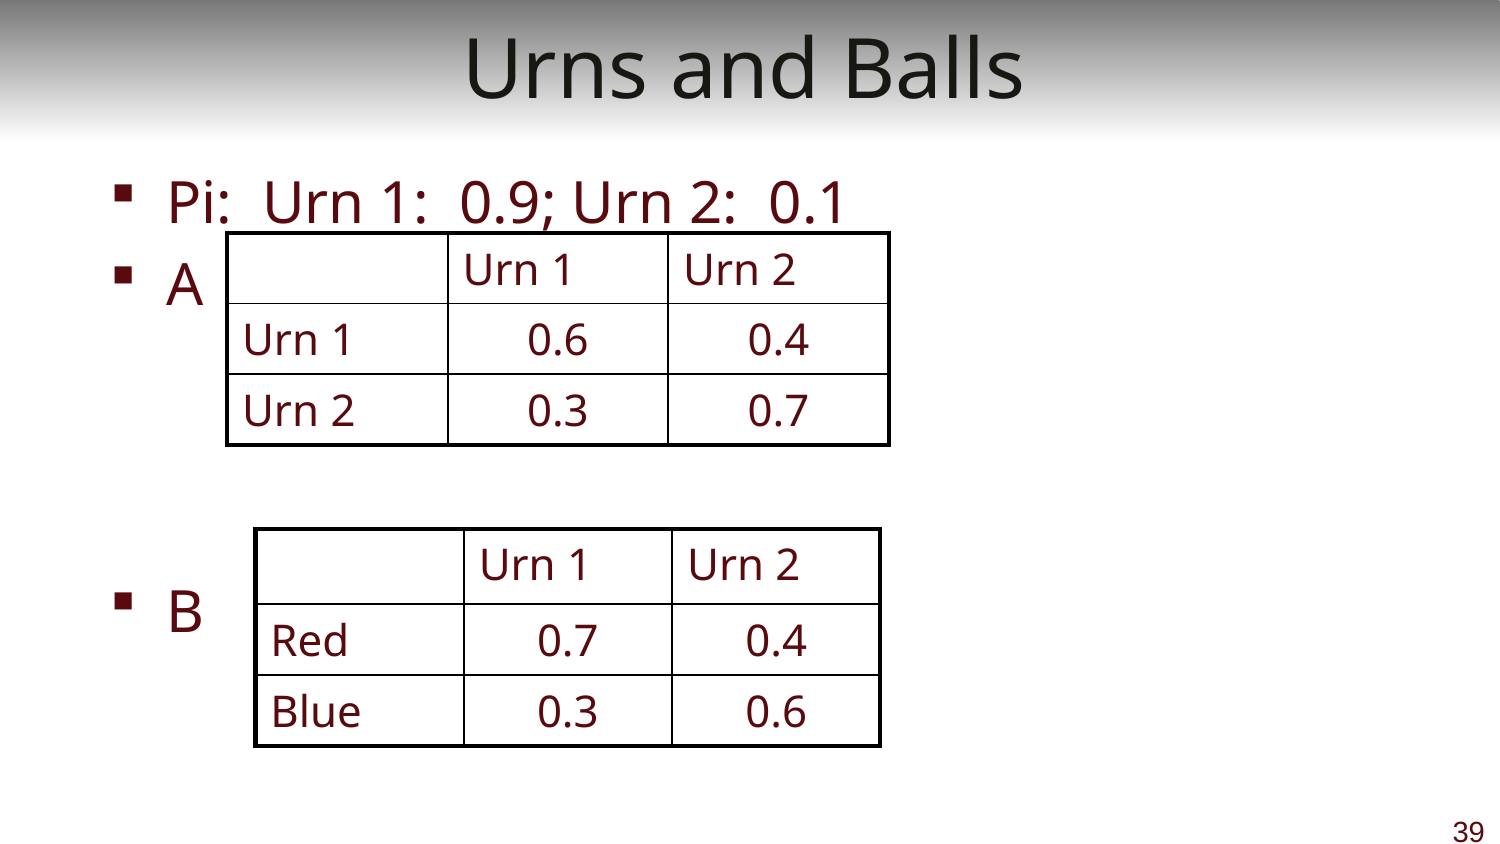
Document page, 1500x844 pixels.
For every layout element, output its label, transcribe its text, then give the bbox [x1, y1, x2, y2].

table_cell 0.7 [669, 375, 887, 443]
list Pi: Urn 1: 0.9; Urn 2: 0.1 A B [94, 158, 1385, 747]
table_header Urn 2 [673, 531, 878, 603]
table_cell Urn 2 [229, 375, 447, 443]
table_cell Red [258, 605, 463, 674]
table_cell 0.3 [449, 375, 667, 443]
table_cell 0.7 [465, 605, 671, 674]
table_cell 0.3 [465, 676, 671, 744]
table_header Urn 1 [449, 235, 667, 303]
table_cell Urn 1 [229, 304, 447, 373]
table_cell 0.6 [673, 676, 878, 744]
table_header [229, 235, 447, 303]
table_cell 0.4 [673, 605, 878, 674]
table_cell 0.4 [669, 304, 887, 373]
title Urns and Balls [12, 0, 1475, 132]
table_header Urn 1 [465, 531, 671, 603]
slide_number 39 [1424, 806, 1500, 844]
table_header Urn 2 [669, 235, 887, 303]
table_cell 0.6 [449, 304, 667, 373]
table_header [258, 531, 463, 603]
table_cell Blue [258, 676, 463, 744]
